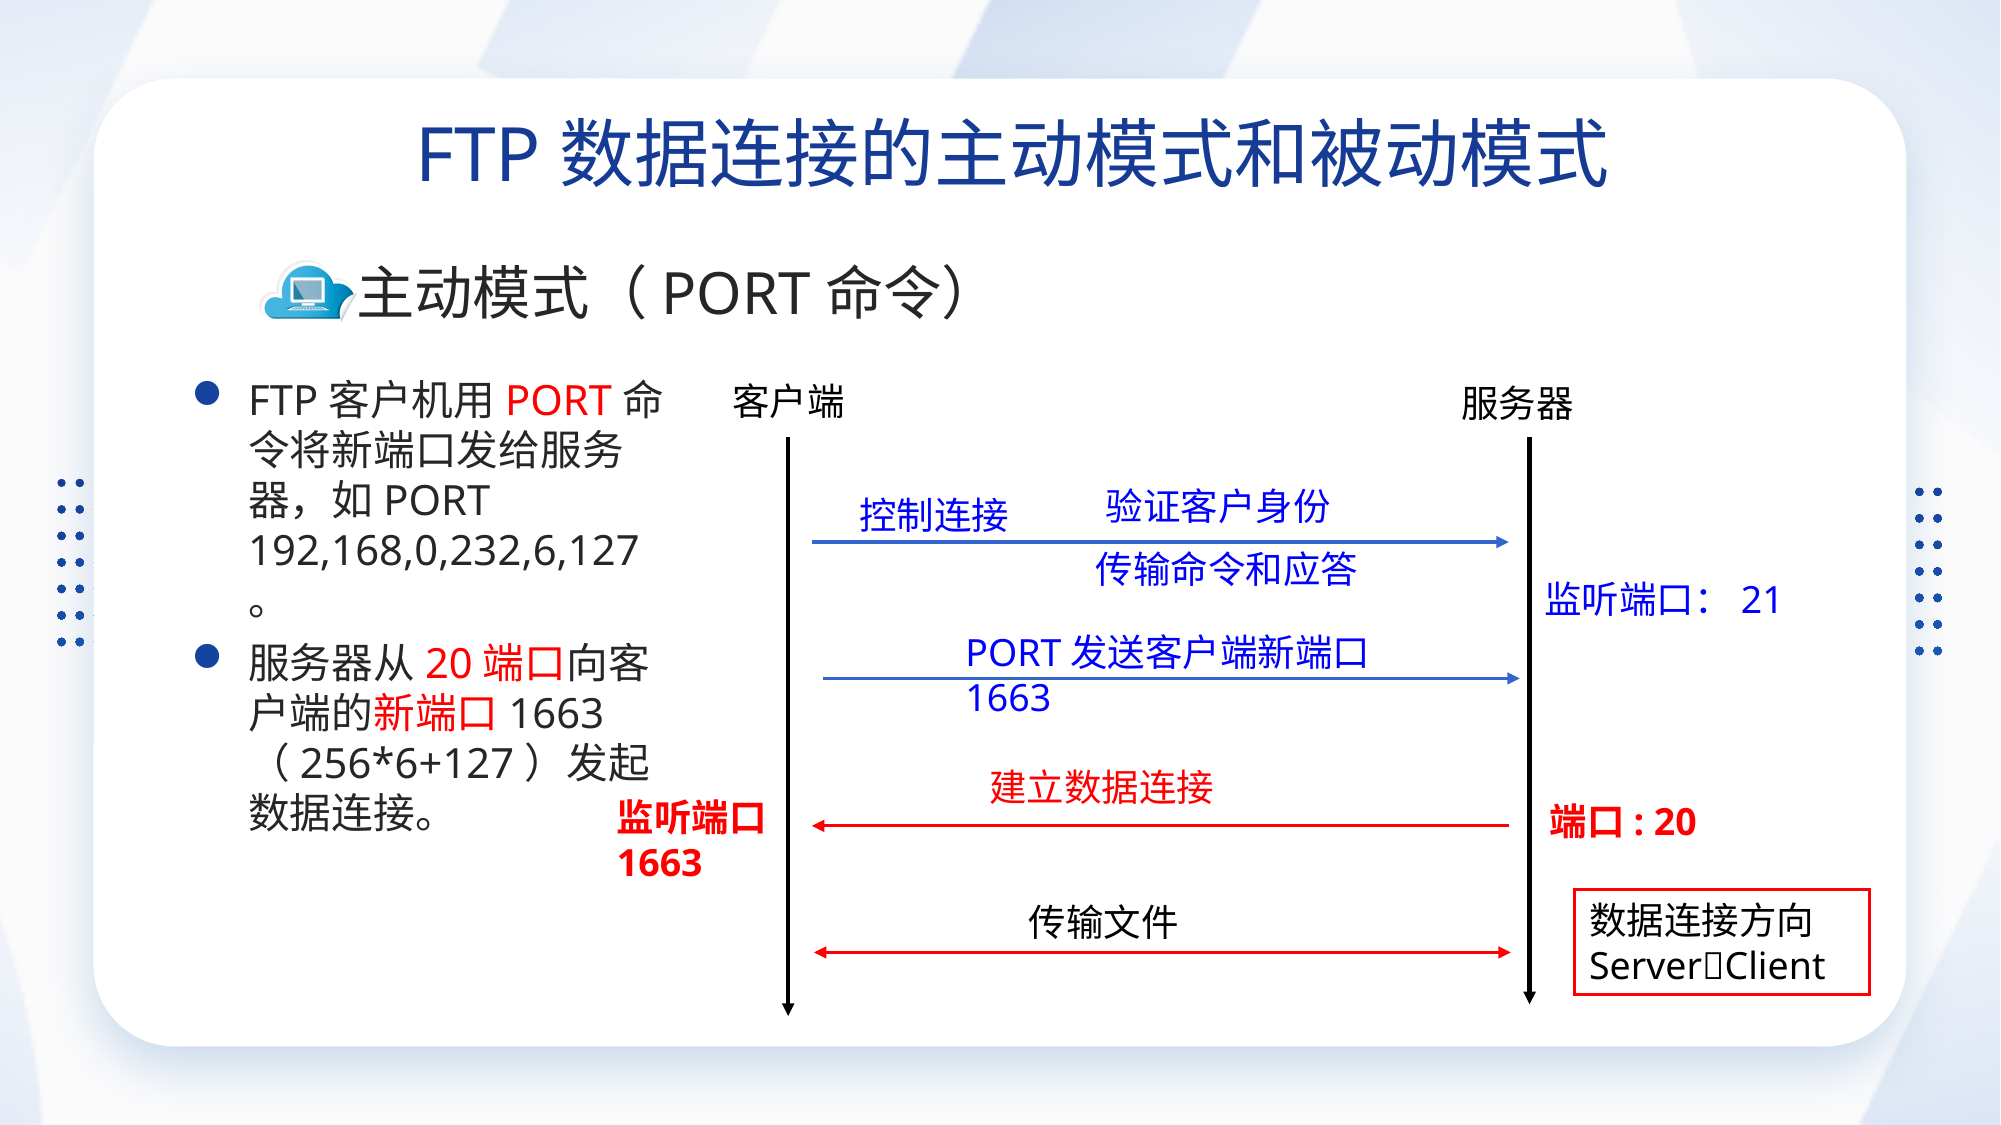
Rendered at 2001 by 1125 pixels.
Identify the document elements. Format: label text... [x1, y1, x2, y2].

text_box FTP客户机用PORT命令将新端口发给服务器，如PORT 192,168,0,232,6,127 。 服务器从20端口向客户端的新端口1663（256*6+127）发起数据连接。 [176, 366, 680, 844]
text_box FTP数据连接的主动模式和被动模式 [415, 106, 1610, 198]
text_box 传输命令和应答 [1080, 543, 1377, 599]
text_box PORT发送客户端新端口1663 [950, 679, 1447, 727]
text_box 控制连接 [844, 484, 1046, 541]
text_box 监听端口 1663 [789, 786, 798, 892]
text_box 监听端口 1663 [602, 786, 788, 892]
text_box 端口: 20 [1534, 790, 1731, 851]
picture [0, 0, 2000, 1125]
text_box PORT发送客户端新端口1663 [950, 621, 1447, 678]
text_box 验证客户身份 [1091, 475, 1347, 536]
text_box 监听端口：21 [1530, 568, 1825, 629]
text_box 主动模式（PORT命令） [244, 248, 1721, 334]
text_box 传输文件 [1014, 892, 1322, 951]
text_box 服务器 [1446, 372, 1636, 432]
text_box 客户端 [717, 370, 907, 431]
text_box 建立数据连接 [974, 756, 1235, 817]
text_box 数据连接方向ServerClient [1574, 889, 1870, 995]
